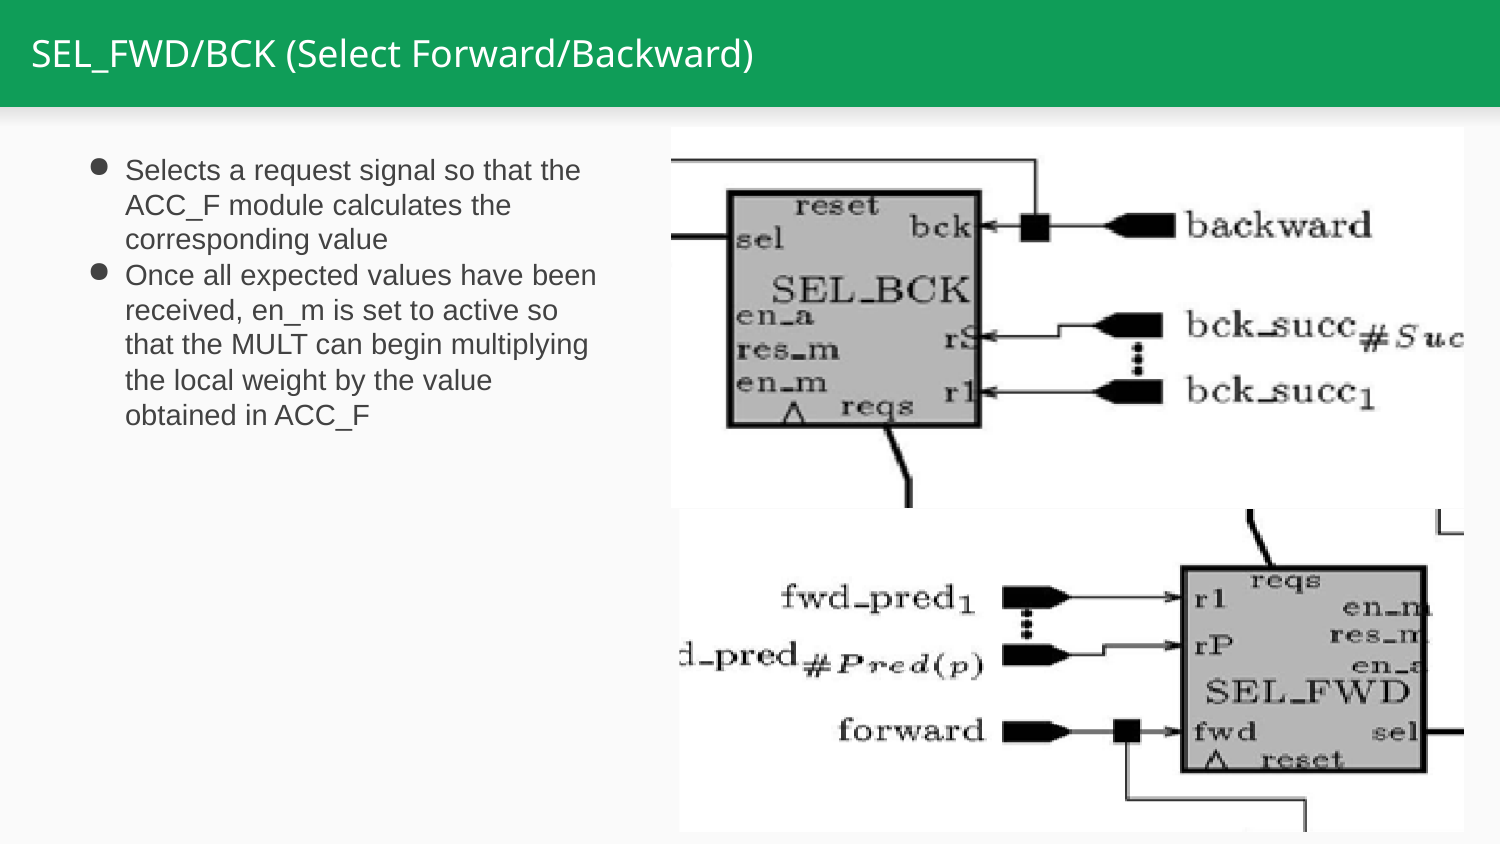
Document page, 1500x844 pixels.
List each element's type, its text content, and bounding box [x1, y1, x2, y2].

picture [678, 509, 1465, 832]
text_box Selects a request signal so that the ACC_F module calculates the corresponding value Once all expected values have been received, en_m is set to active so that the MULT can begin multiplying the local weight by the value obtained in ACC_F [34, 136, 615, 815]
title SEL_FWD/BCK (Select Forward/Backward) [16, 2, 1464, 102]
picture [671, 126, 1465, 508]
